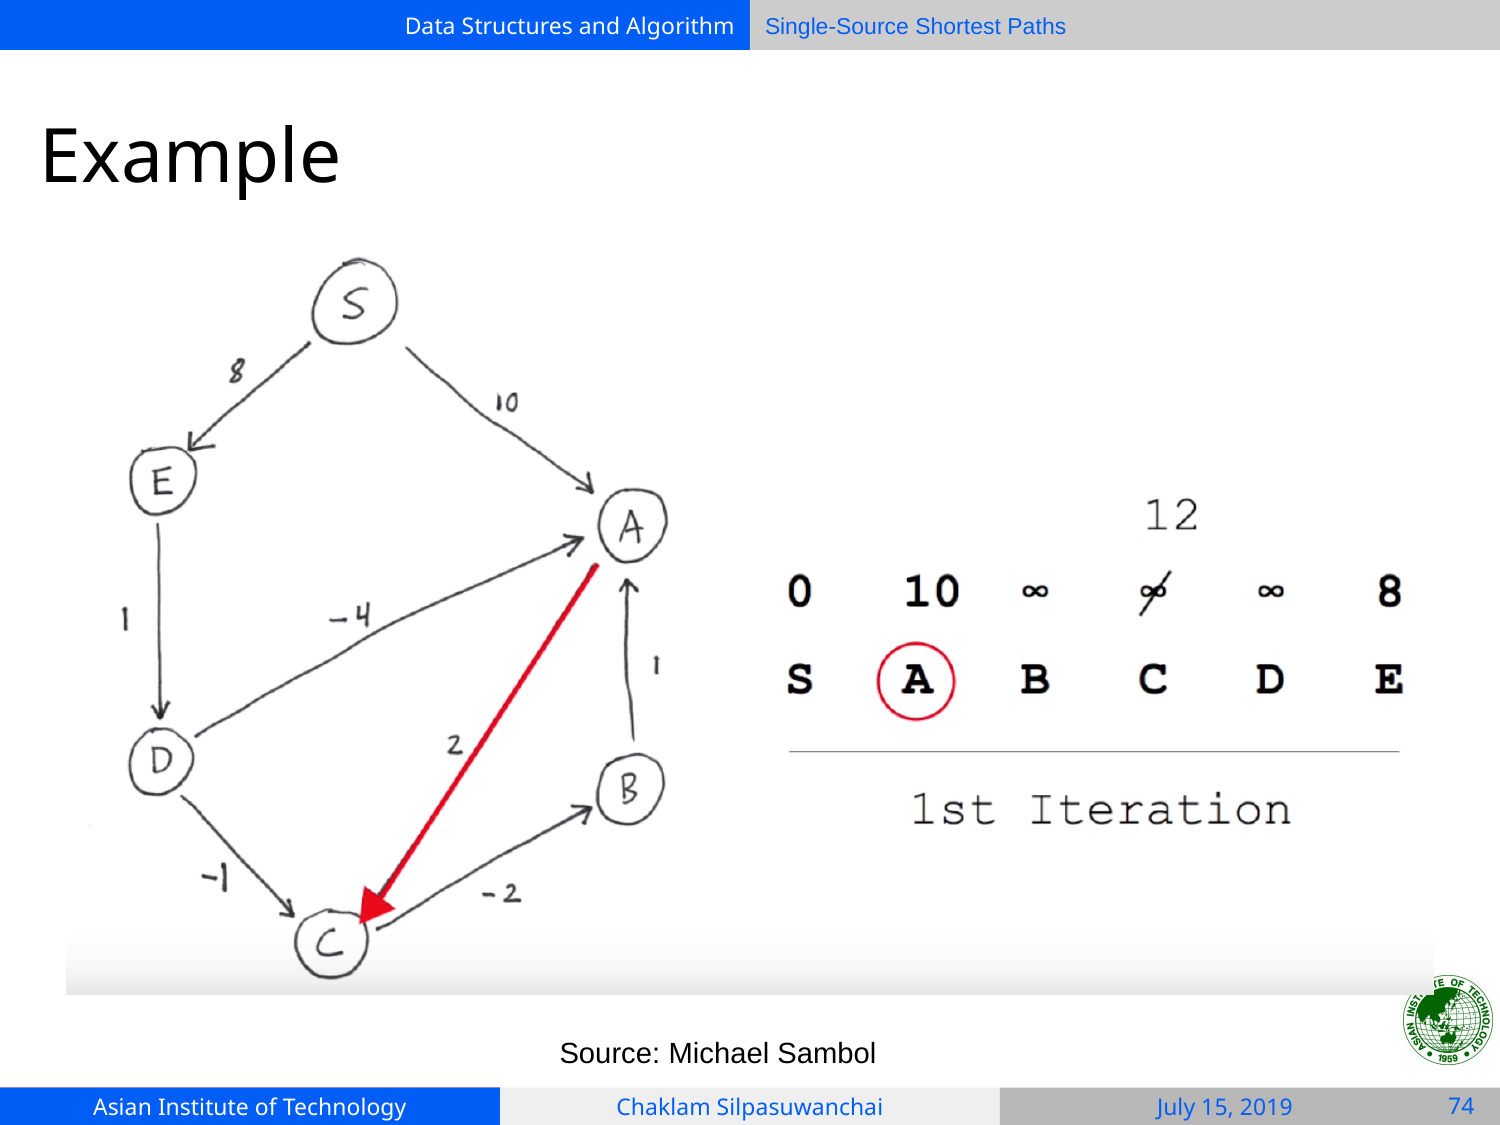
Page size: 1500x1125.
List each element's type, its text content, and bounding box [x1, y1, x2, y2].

picture [66, 247, 1493, 1065]
text_box Source: Michael Sambol [544, 1019, 916, 1083]
slide_number ‹#› [1422, 1088, 1500, 1125]
title Example [24, 50, 1475, 213]
